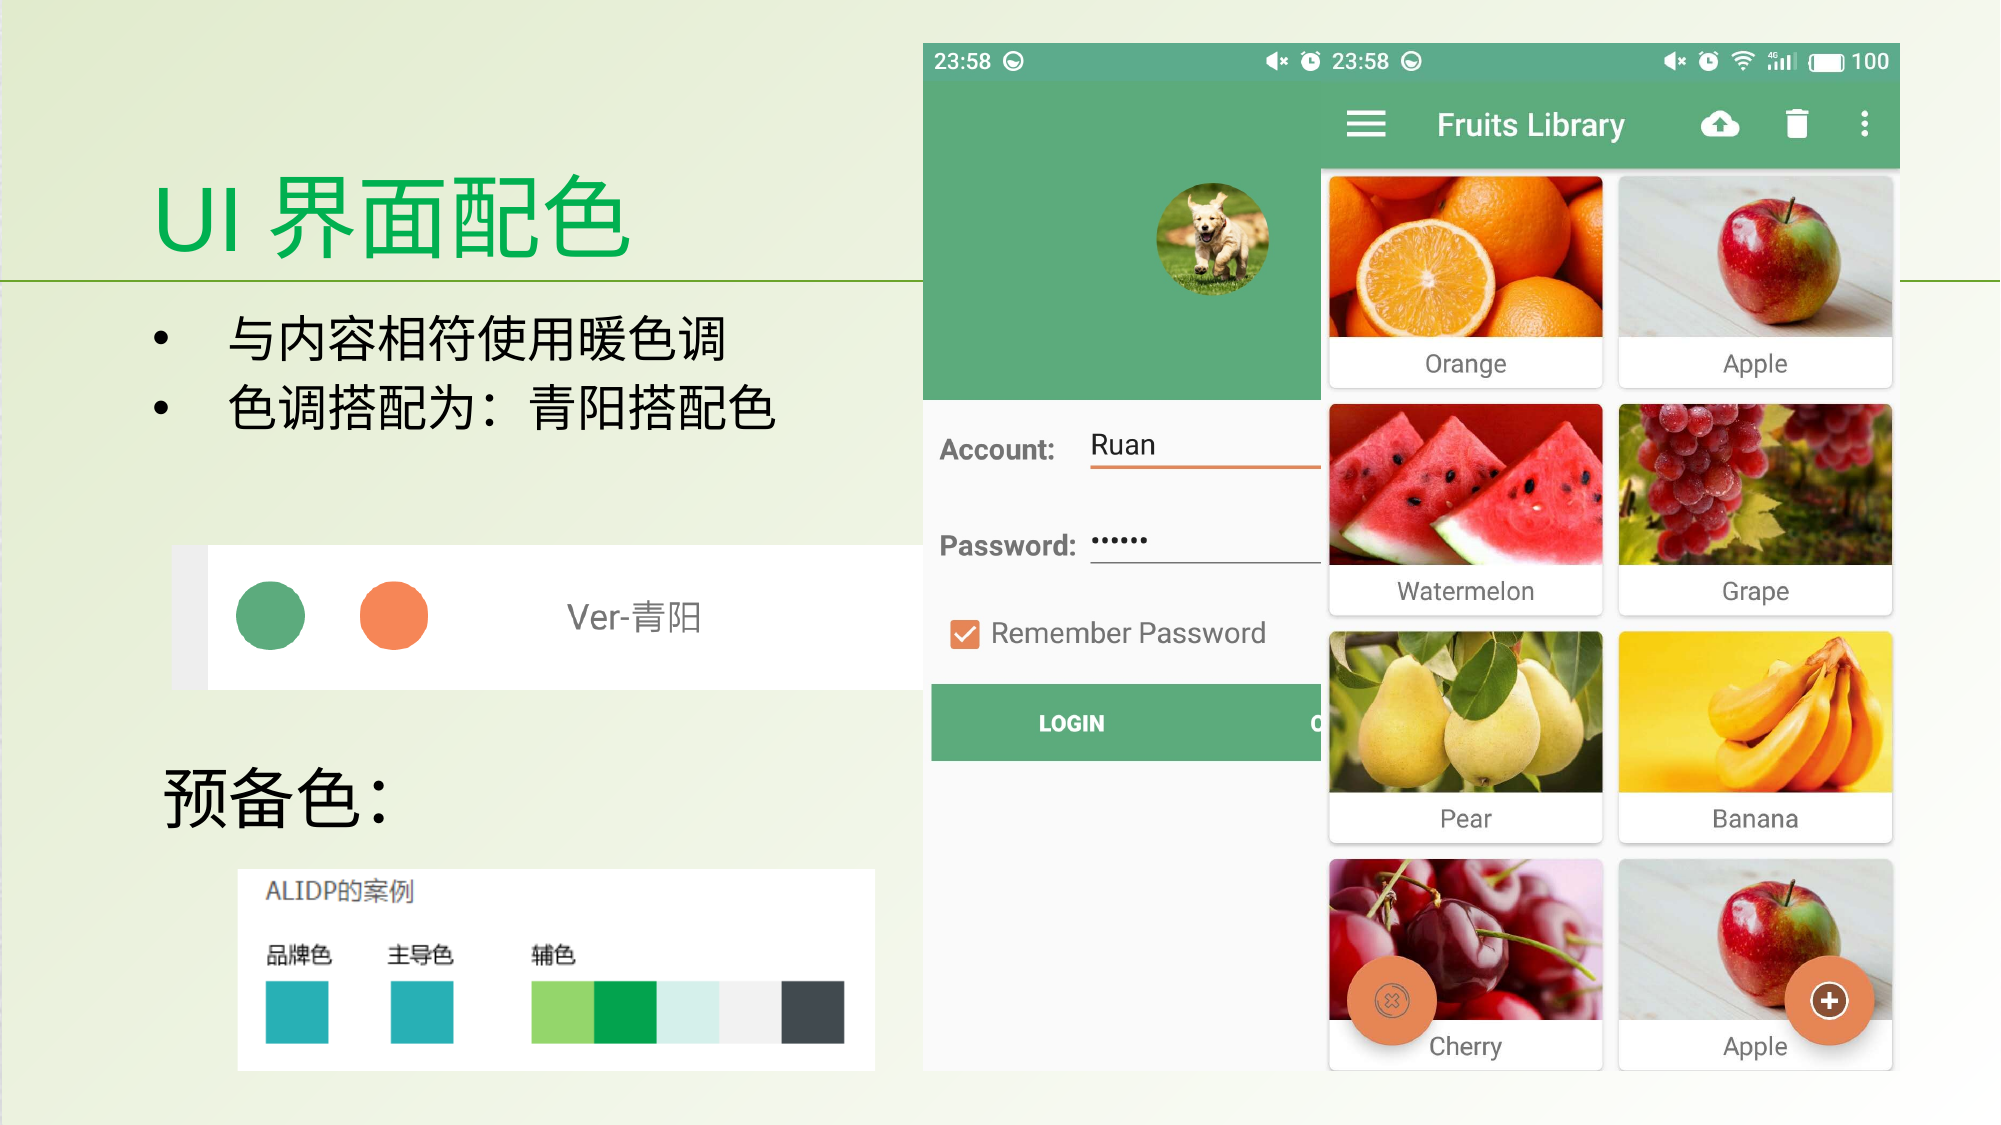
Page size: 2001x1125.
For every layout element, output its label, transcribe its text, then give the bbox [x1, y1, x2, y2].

picture [171, 42, 1900, 1072]
picture [237, 869, 876, 1072]
list 与内容相符使用暖色调 色调搭配为：青阳搭配色 [137, 299, 918, 578]
text_box 预备色： [147, 749, 876, 845]
title UI界面配色 [137, 59, 918, 278]
